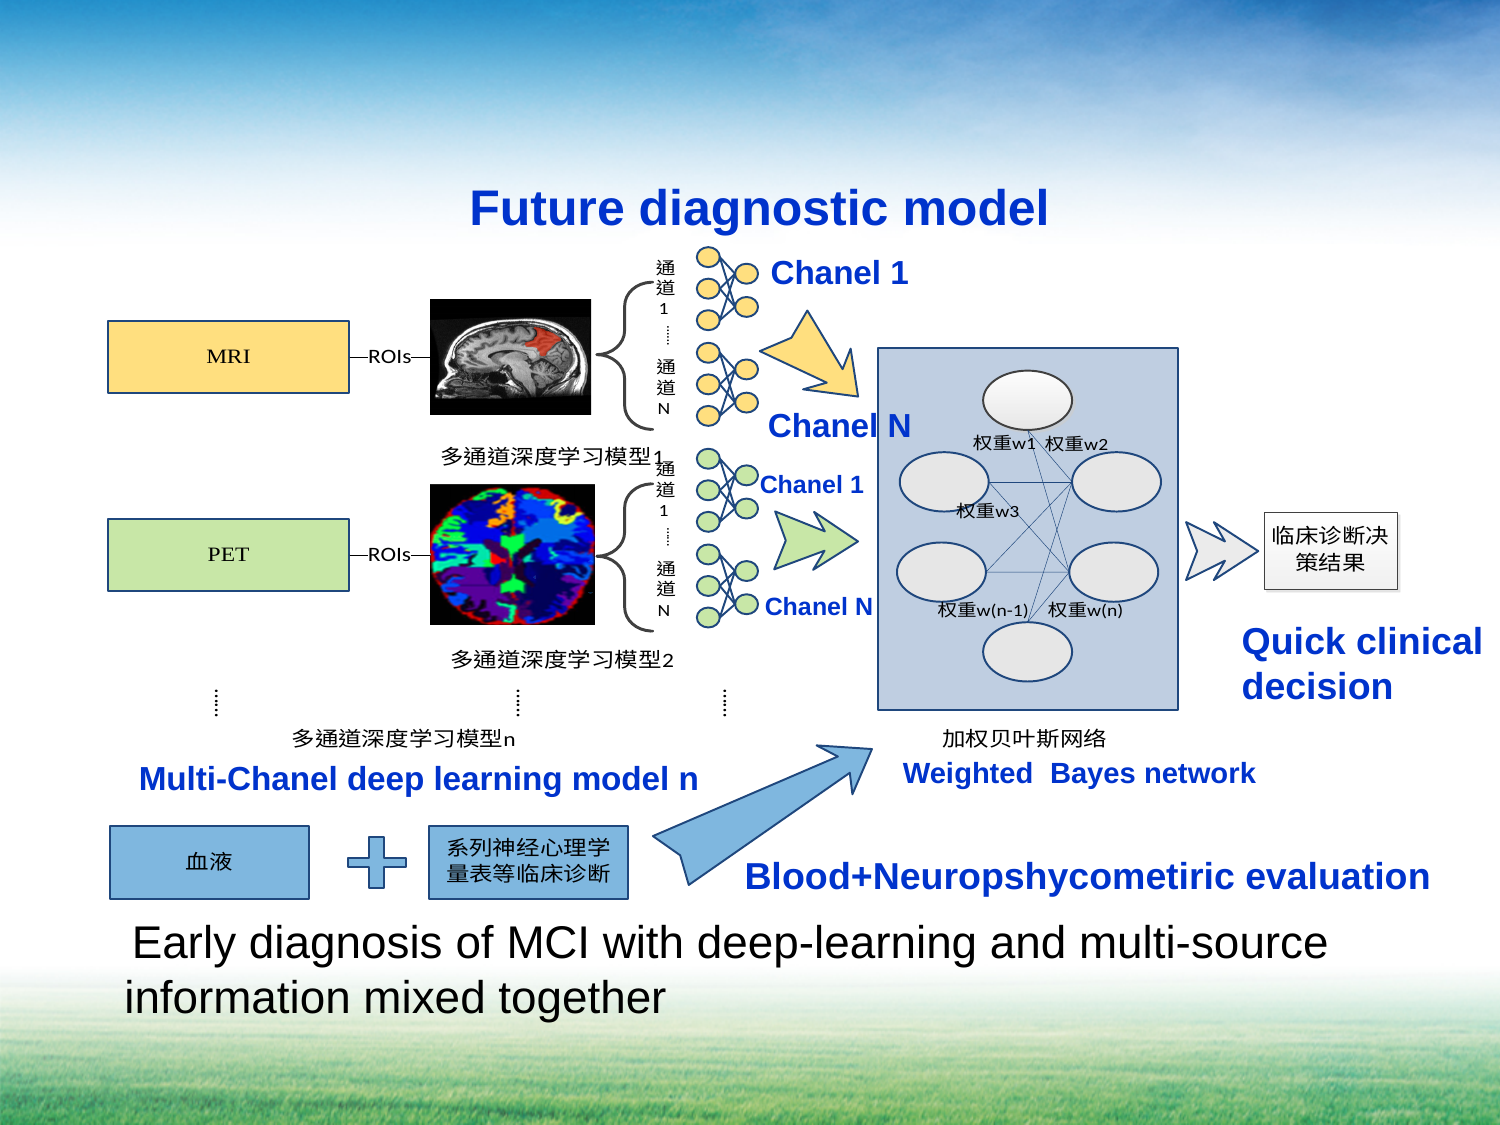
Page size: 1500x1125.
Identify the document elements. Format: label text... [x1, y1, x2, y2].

picture [0, 0, 1500, 1125]
text_box Blood+Neuropshycometiric evaluation [1409, 844, 1447, 905]
text_box Quick clinical decision [1410, 609, 1499, 715]
list Early diagnosis of MCI with deep-learning and multi-source information mixed together [52, 904, 1400, 1048]
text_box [103, 243, 1404, 906]
text_box Future diagnostic model [454, 167, 1101, 241]
